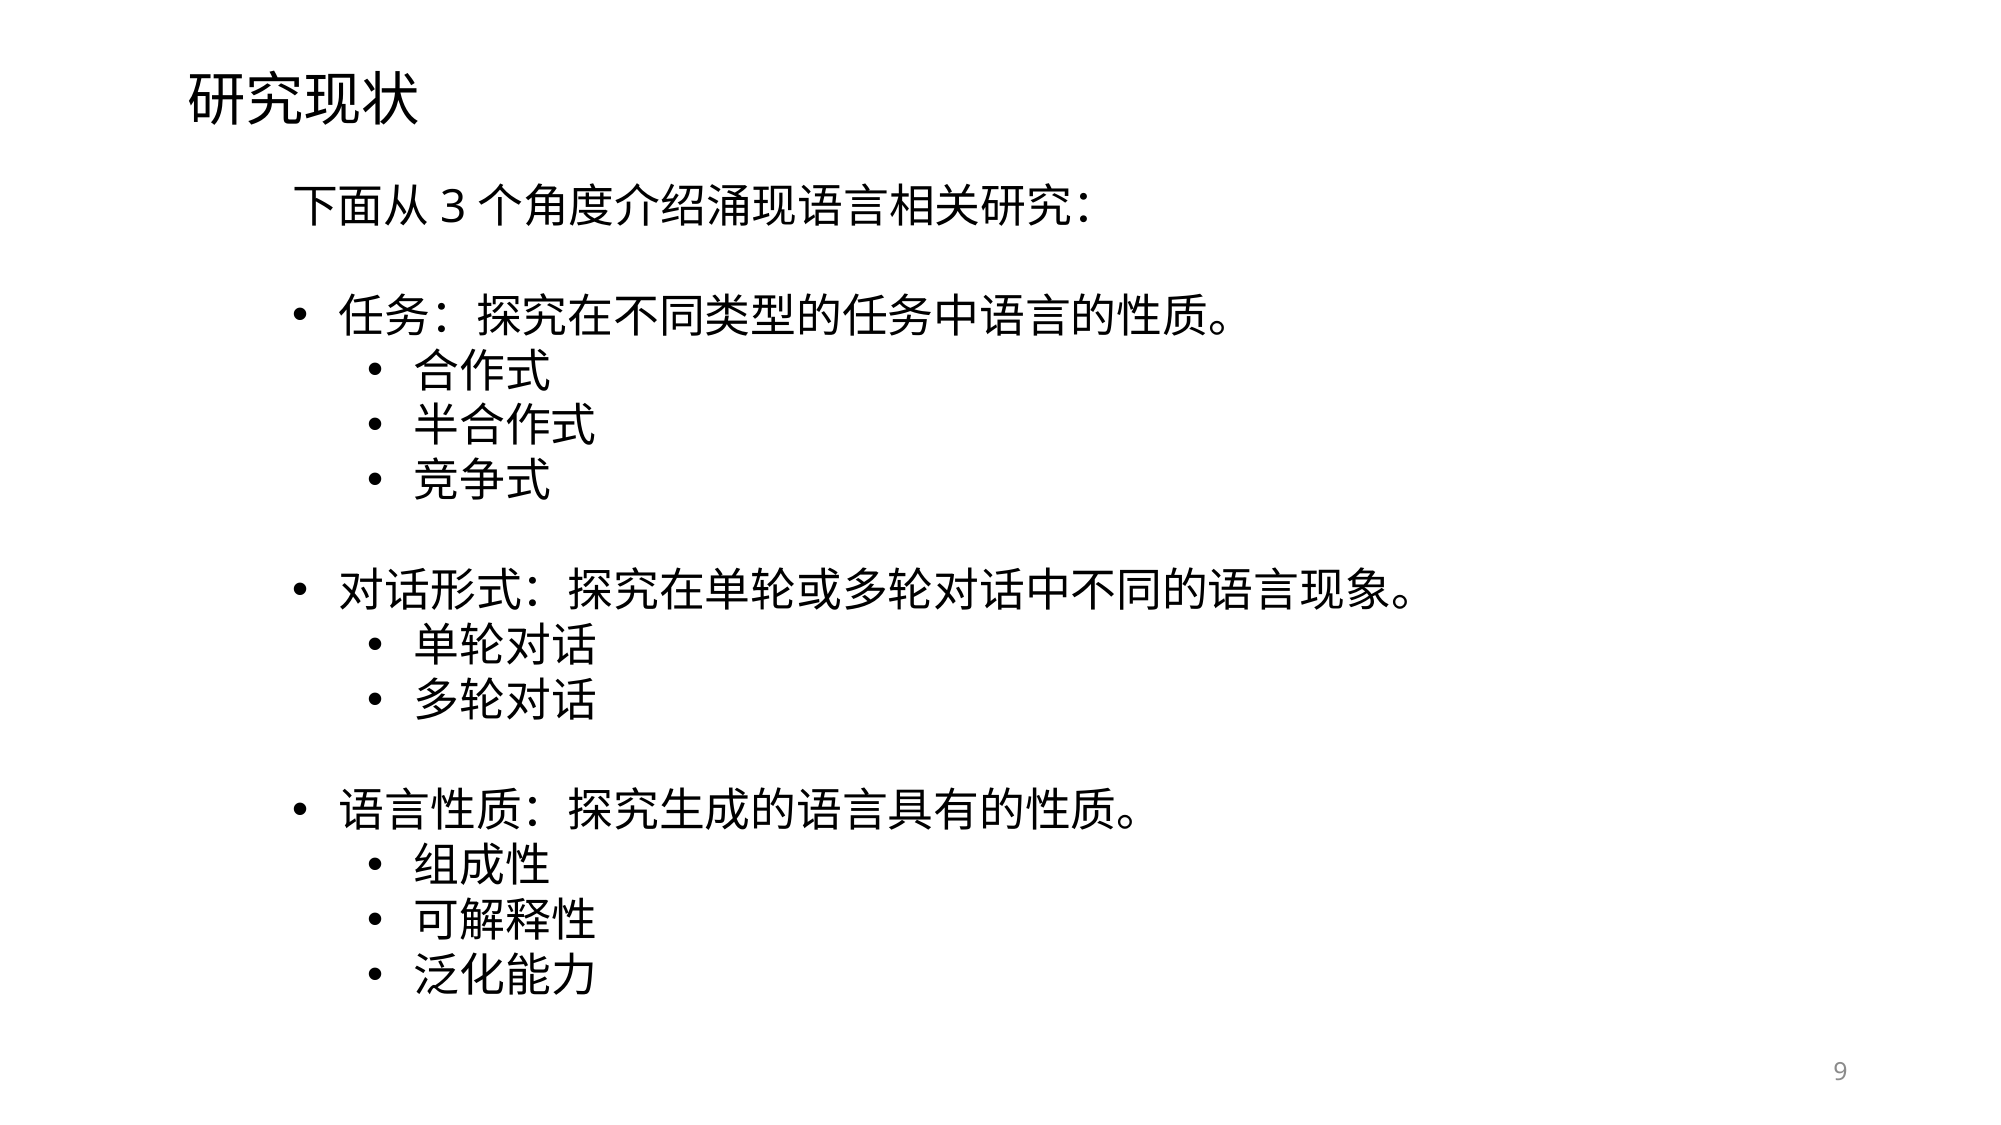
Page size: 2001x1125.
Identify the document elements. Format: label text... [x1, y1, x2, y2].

text_box 研究现状 [172, 54, 436, 140]
slide_number 9 [1412, 1042, 1863, 1103]
text_box 下面从3个角度介绍涌现语言相关研究： 任务：探究在不同类型的任务中语言的性质。 合作式 半合作式 竞争式 对话形式：探究在单轮或多轮对话中不同的语言现象。 单轮对话 多轮对话 语言性质：探究生成的语言具有的性质。 组成性 可解释性 泛化能力 [277, 168, 1452, 1064]
